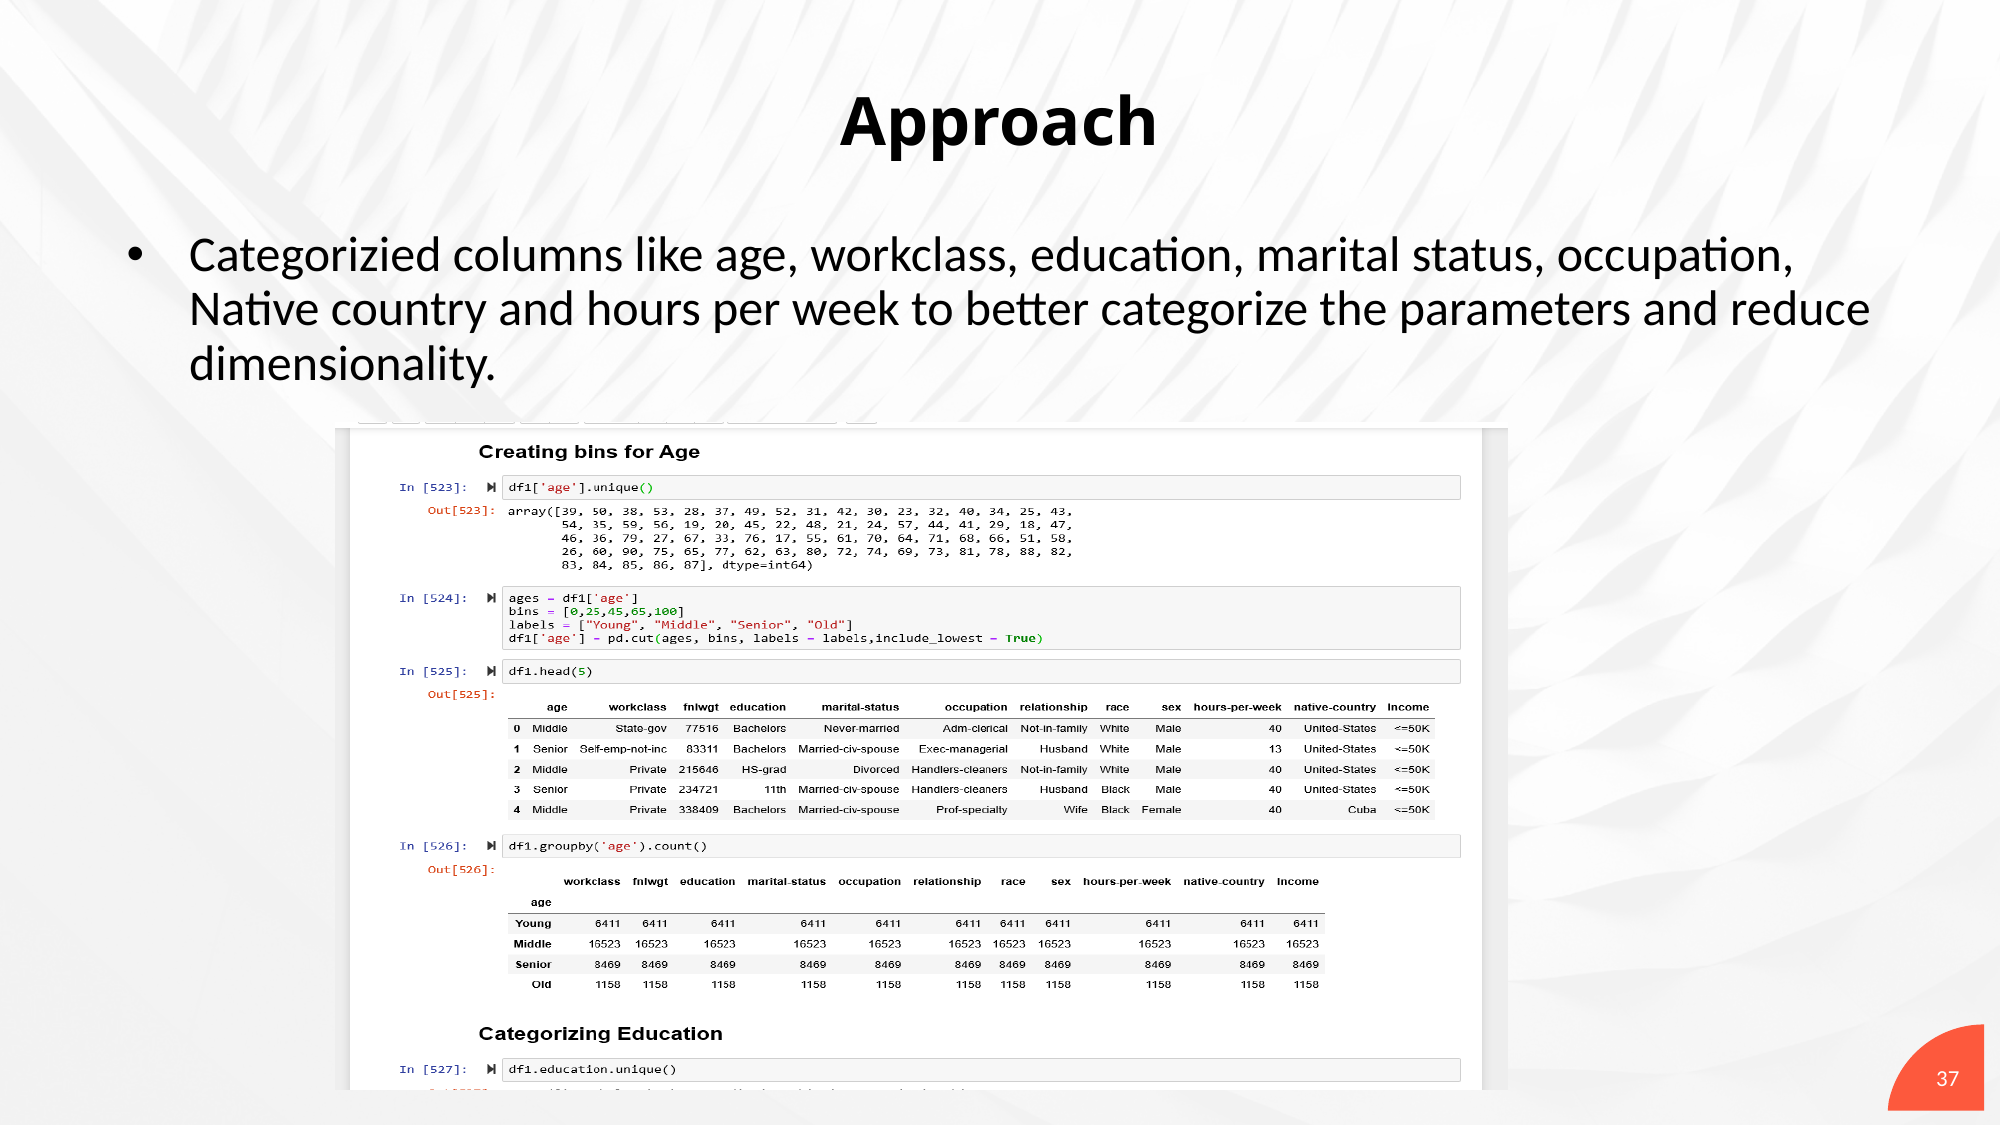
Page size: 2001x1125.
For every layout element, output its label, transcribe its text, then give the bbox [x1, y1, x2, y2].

list Categorizied columns like age, workclass, education, marital status, occupation, Native country and hours per week to better categorize the parameters and reduce dimensionality. [99, 221, 1901, 1014]
slide_number ‹#› [1915, 1047, 1981, 1108]
title Approach [99, 50, 1901, 197]
picture [335, 422, 1508, 1090]
